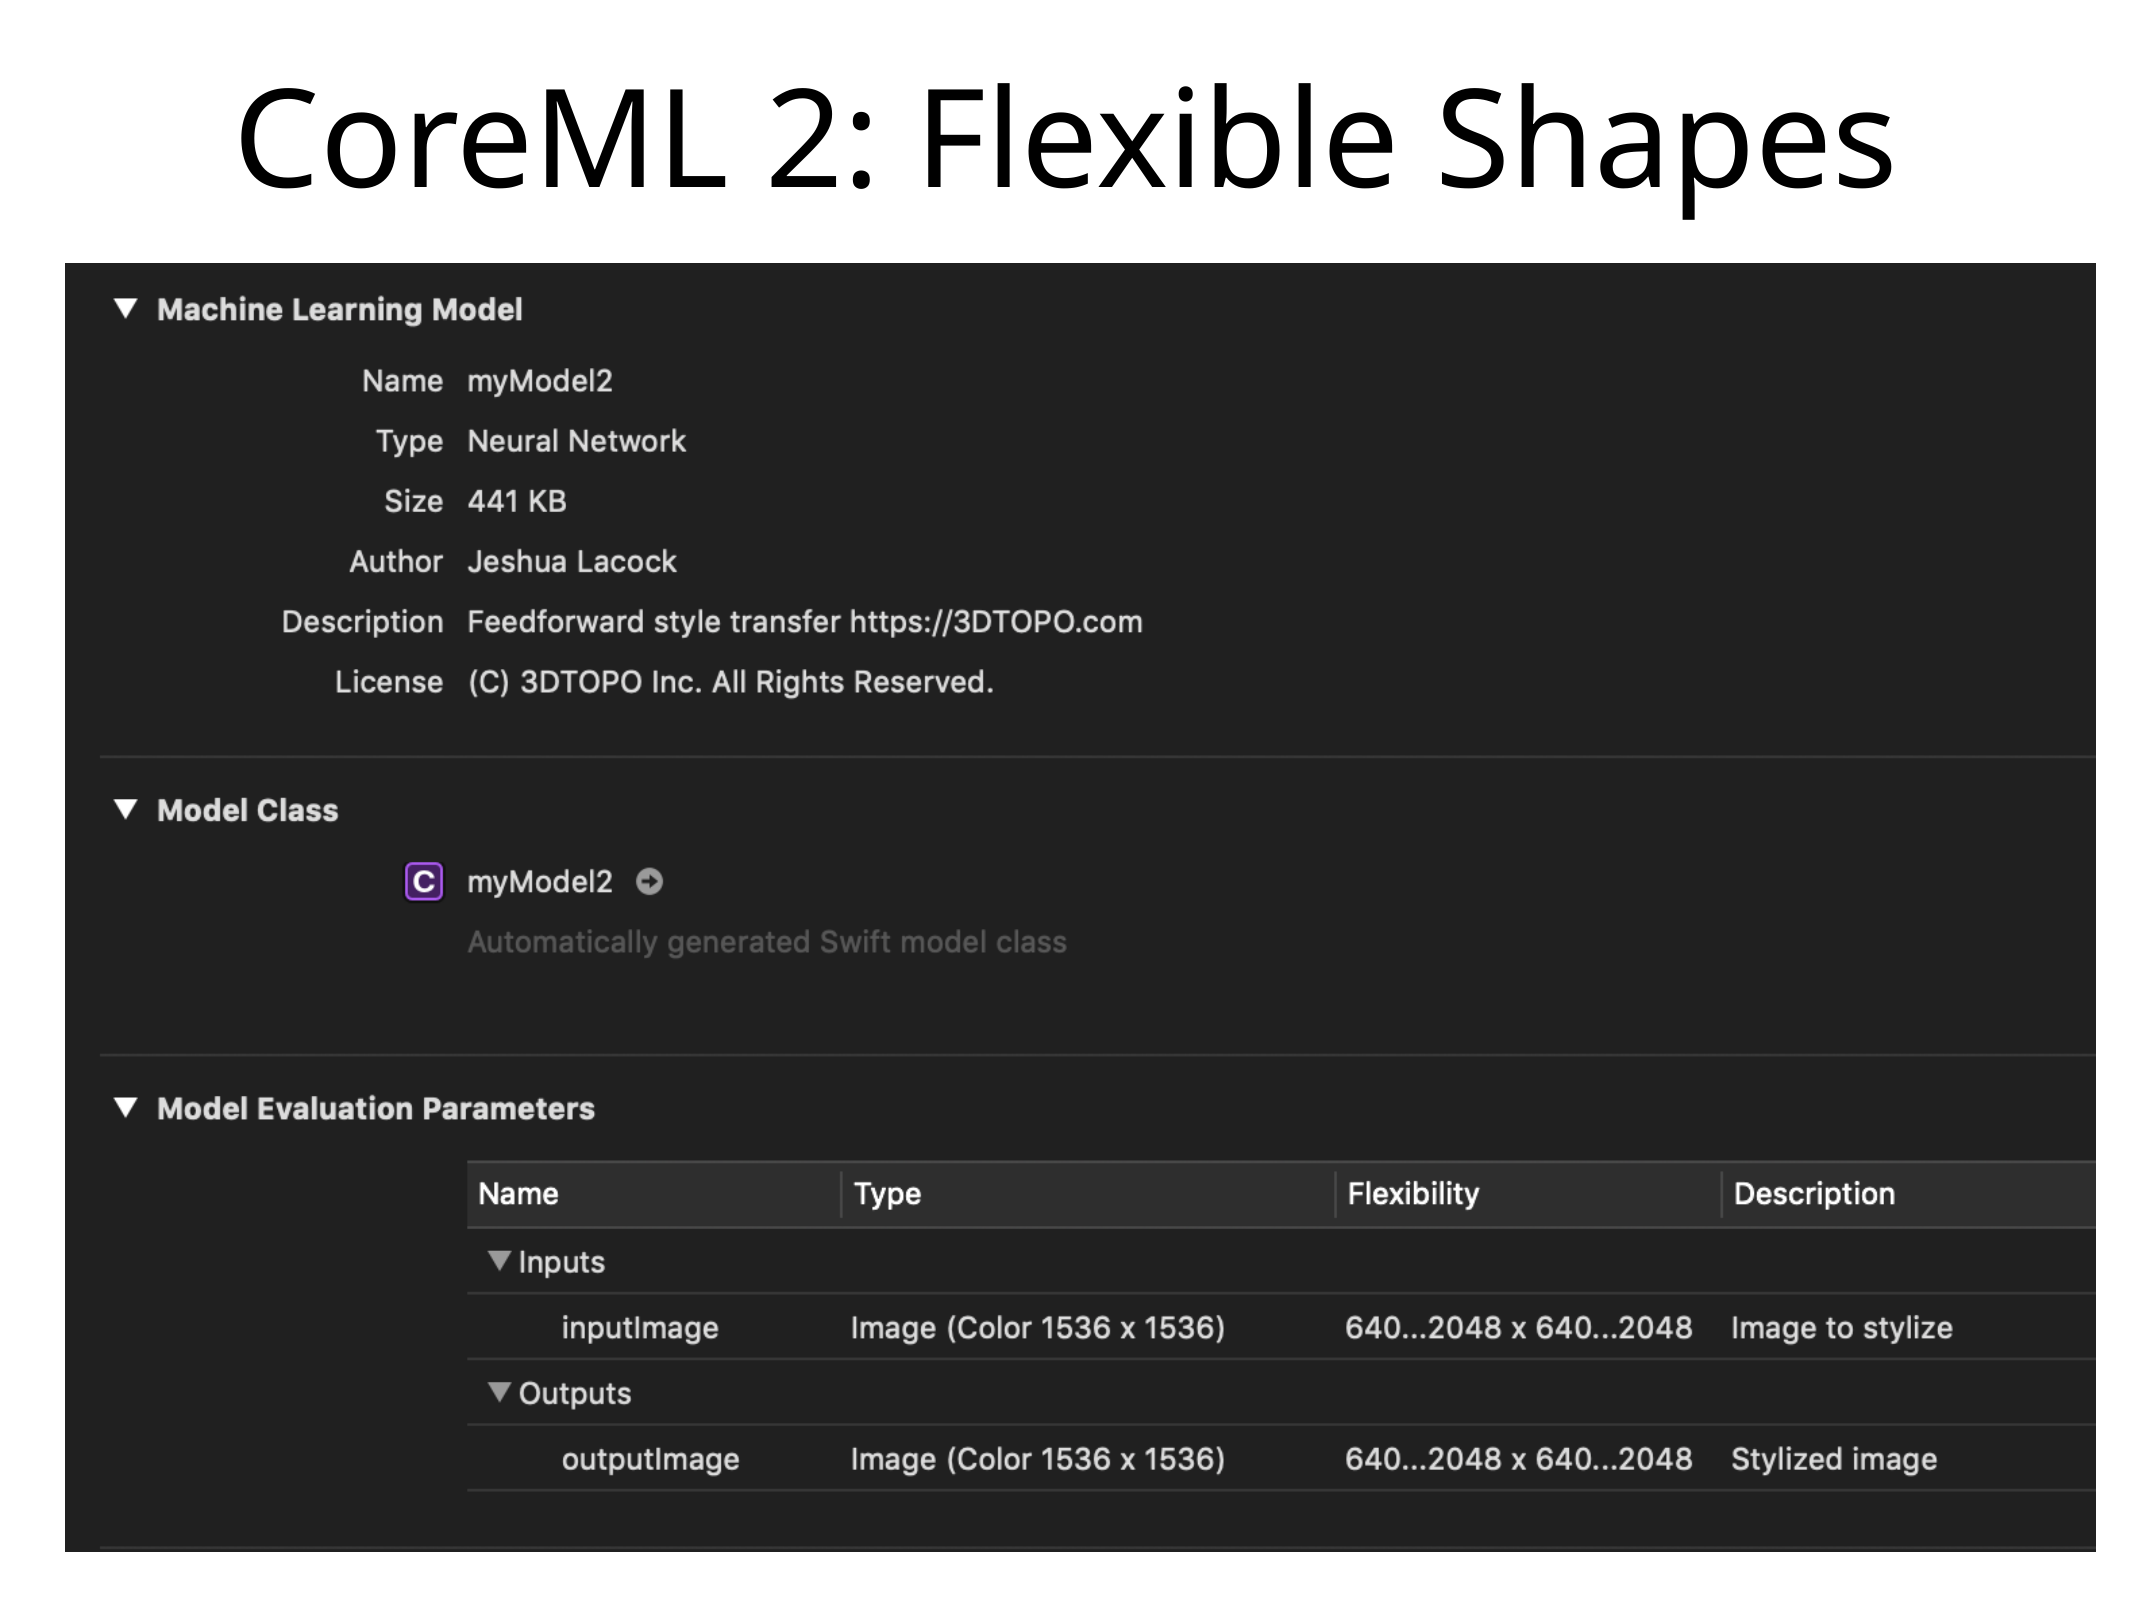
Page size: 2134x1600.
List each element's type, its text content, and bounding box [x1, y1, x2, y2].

picture [64, 262, 2096, 1552]
title CoreML 2: Flexible Shapes [207, 36, 1926, 224]
